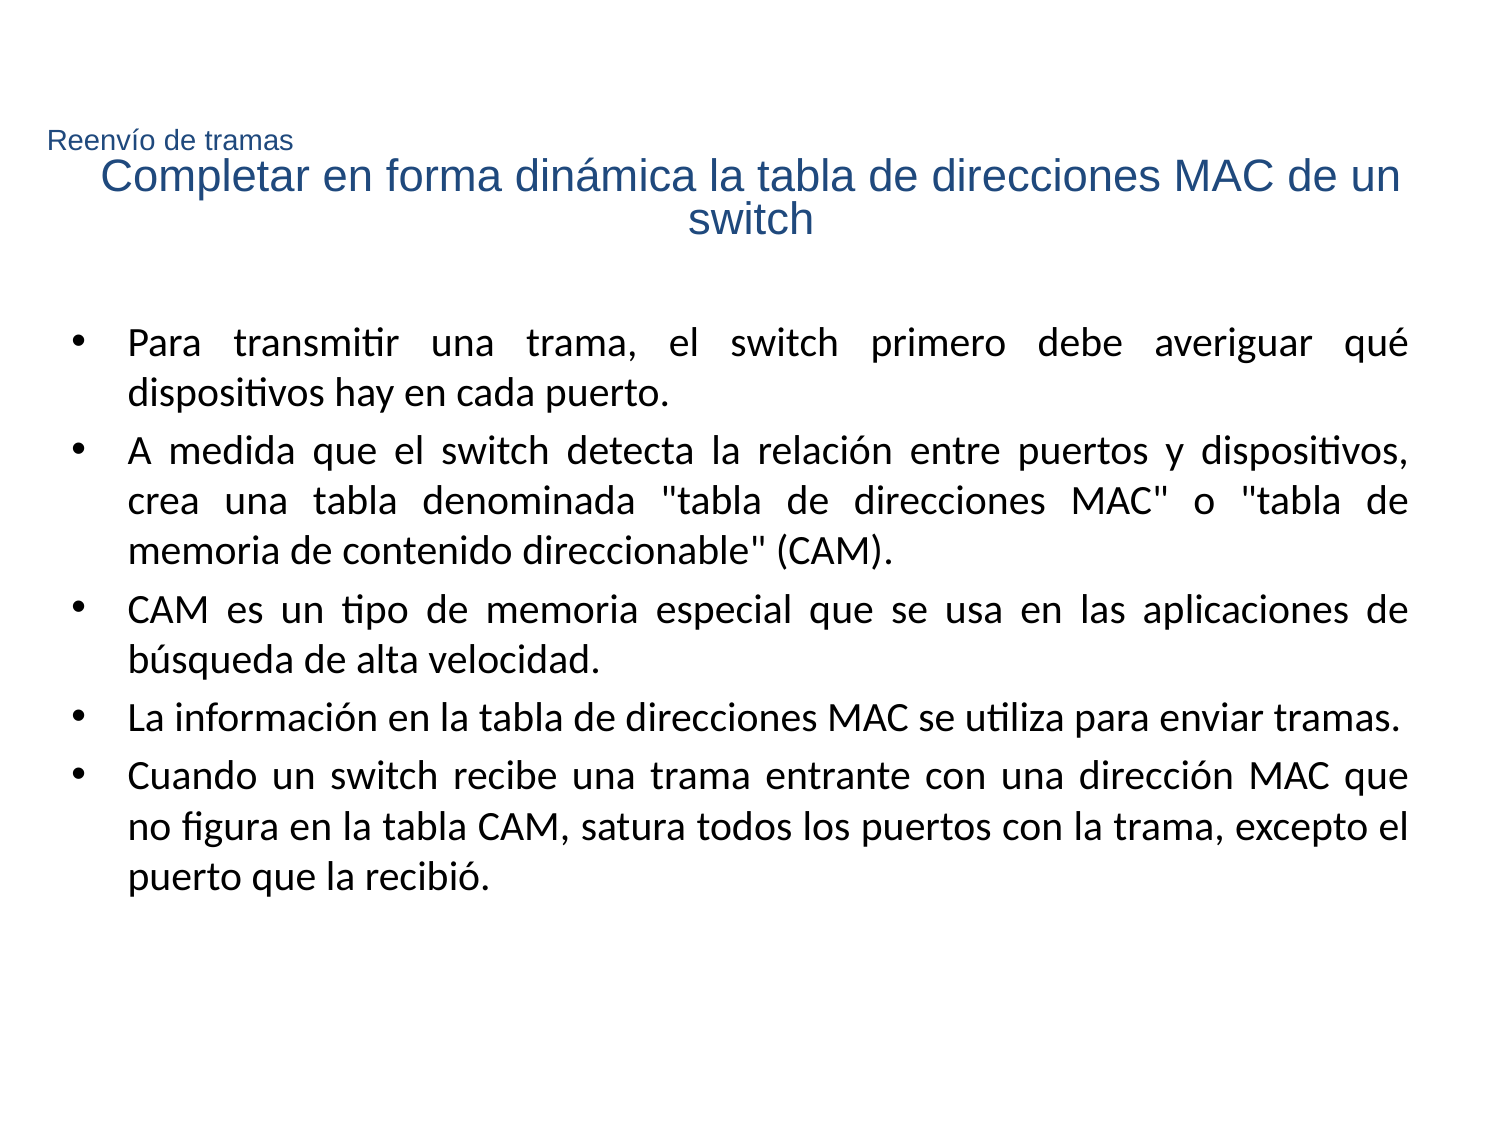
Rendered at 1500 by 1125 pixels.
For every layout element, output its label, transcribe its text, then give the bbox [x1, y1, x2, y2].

list Para transmitir una trama, el switch primero debe averiguar qué dispositivos hay en cada puerto. A medida que el switch detecta la relación entre puertos y dispositivos, crea una tabla denominada "tabla de direcciones MAC" o "tabla de memoria de contenido direccionable" (CAM). CAM es un tipo de memoria especial que se usa en las aplicaciones de búsqueda de alta velocidad. La información en la tabla de direcciones MAC se utiliza para enviar tramas. Cuando un switch recibe una trama entrante con una dirección MAC que no figura en la tabla CAM, satura todos los puertos con la trama, excepto el puerto que la recibió. [56, 307, 1425, 1041]
title Reenvío de tramas Completar en forma dinámica la tabla de direcciones MAC de un switch [31, 113, 1471, 251]
